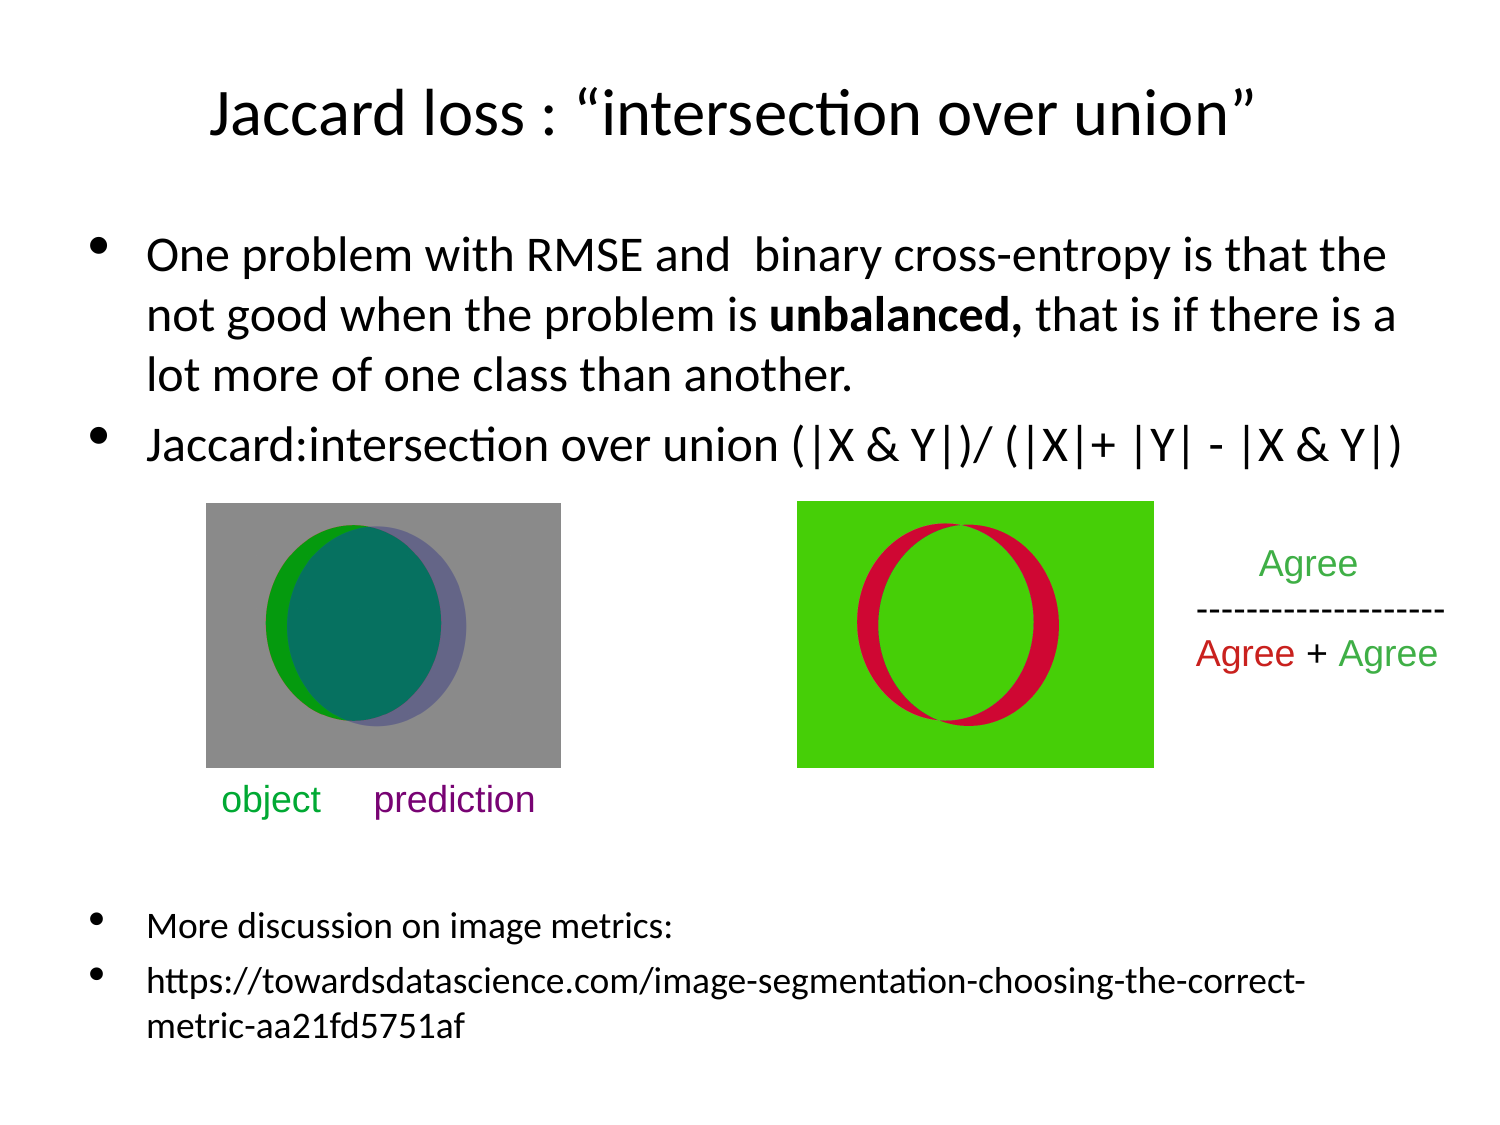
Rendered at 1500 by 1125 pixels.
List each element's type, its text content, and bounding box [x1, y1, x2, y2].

text_box Jaccard loss : “intersection over union” [58, 45, 1409, 172]
text_box One problem with RMSE and binary cross-entropy is that the not good when the problem is unbalanced, that is if there is a lot more of one class than another. Jaccard:intersection over union (|X & Y|)/ (|X|+ |Y| - |X & Y|) More discussion on image metrics: https://towardsdatascience.com/image-segmentation-choosing-the-correct-metric-aa21fd5751af [74, 213, 1425, 1034]
text_box Agree -------------------- Agree + Agree [1181, 531, 1477, 799]
text_box object prediction [206, 776, 551, 825]
picture [206, 503, 562, 768]
picture [796, 501, 1154, 768]
